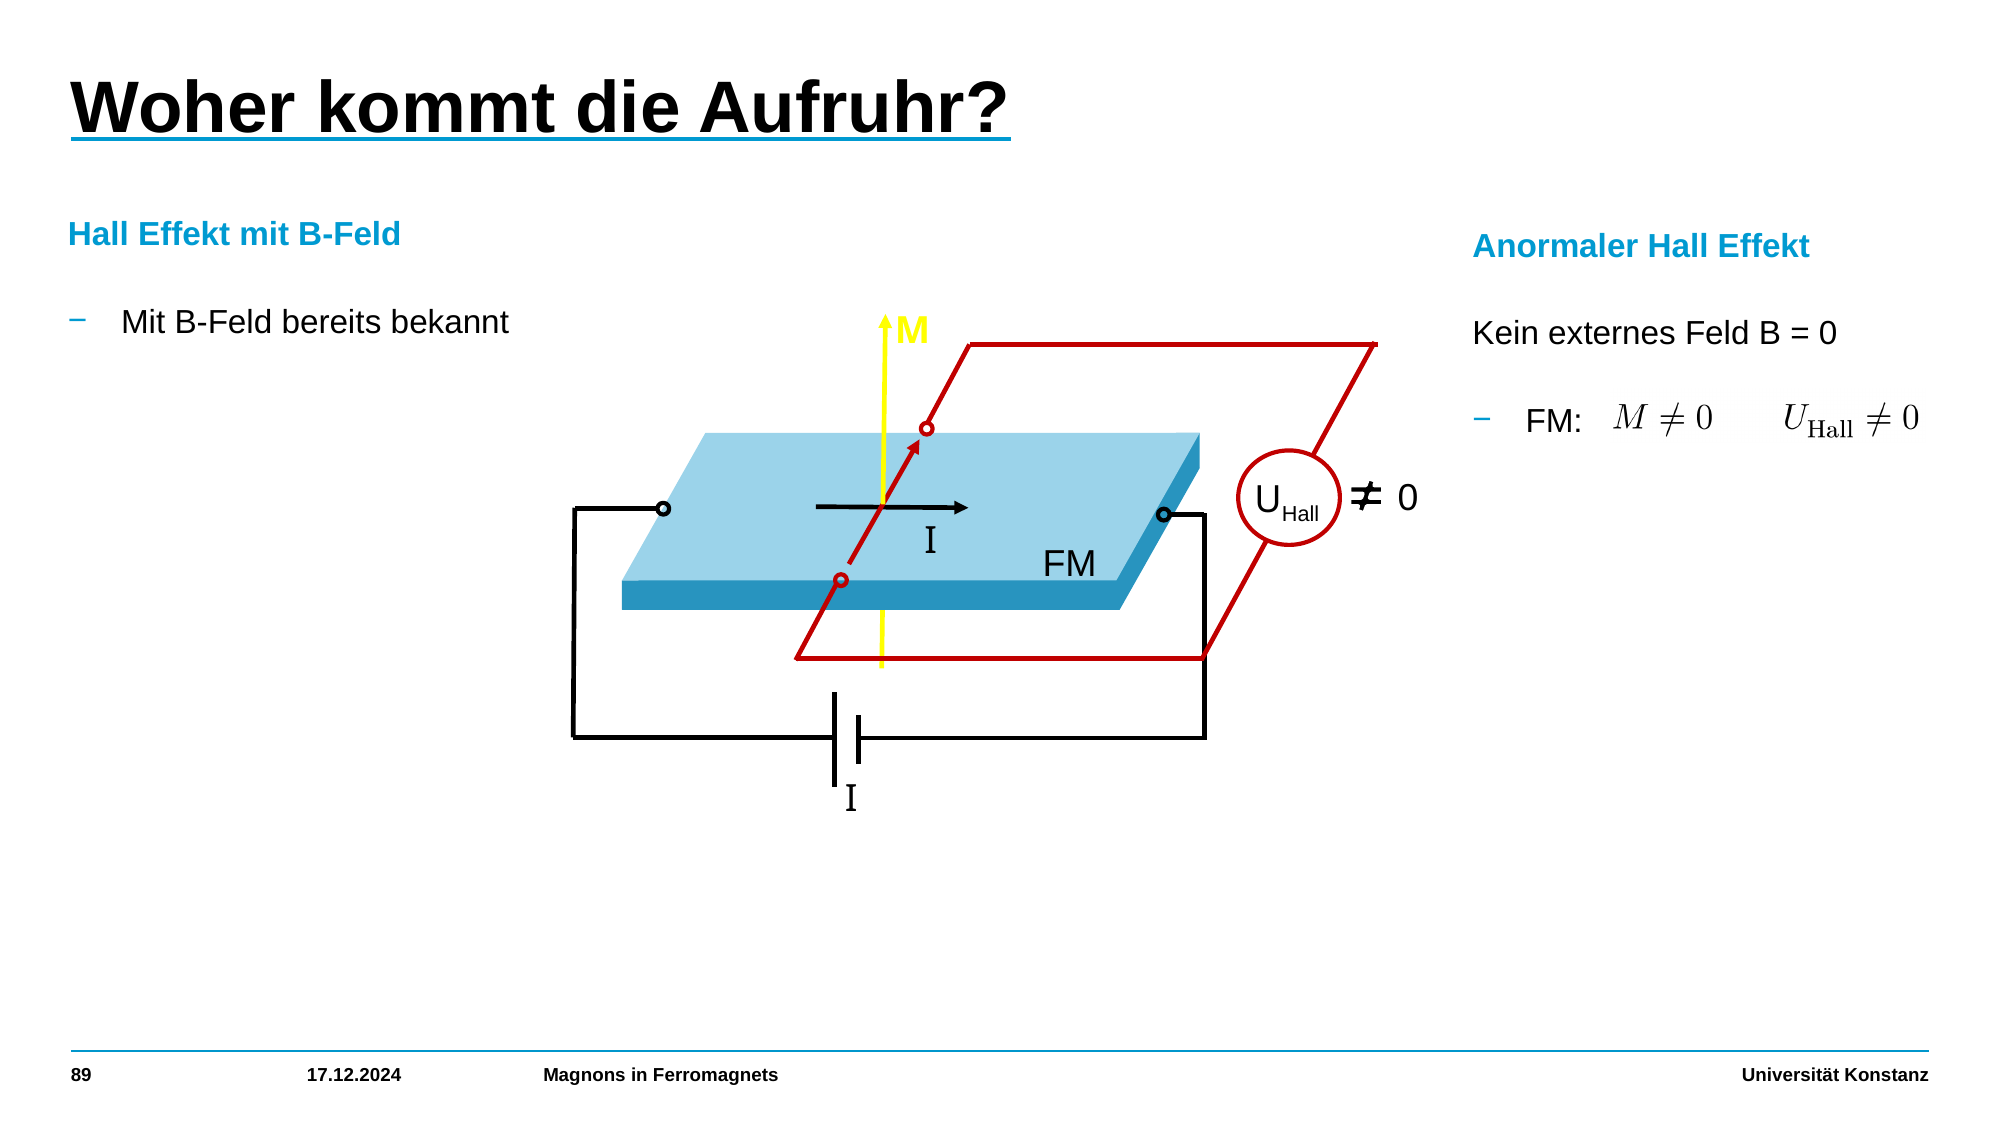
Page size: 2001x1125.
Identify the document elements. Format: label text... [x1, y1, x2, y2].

list Hall Effekt mit B-Feld Mit B-Feld bereits bekannt [67, 208, 681, 965]
slide_number 89 [70, 1058, 276, 1094]
picture [1610, 388, 1927, 443]
text_box Anormaler Hall Effekt Kein externes Feld B = 0 FM: [1472, 219, 1945, 976]
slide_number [306, 1058, 512, 1094]
footer Magnons in Ferromagnets [543, 1058, 1489, 1094]
title Woher kommt die Aufruhr? [70, 66, 1457, 173]
text_box 0 [1382, 465, 1434, 526]
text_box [572, 298, 1379, 827]
